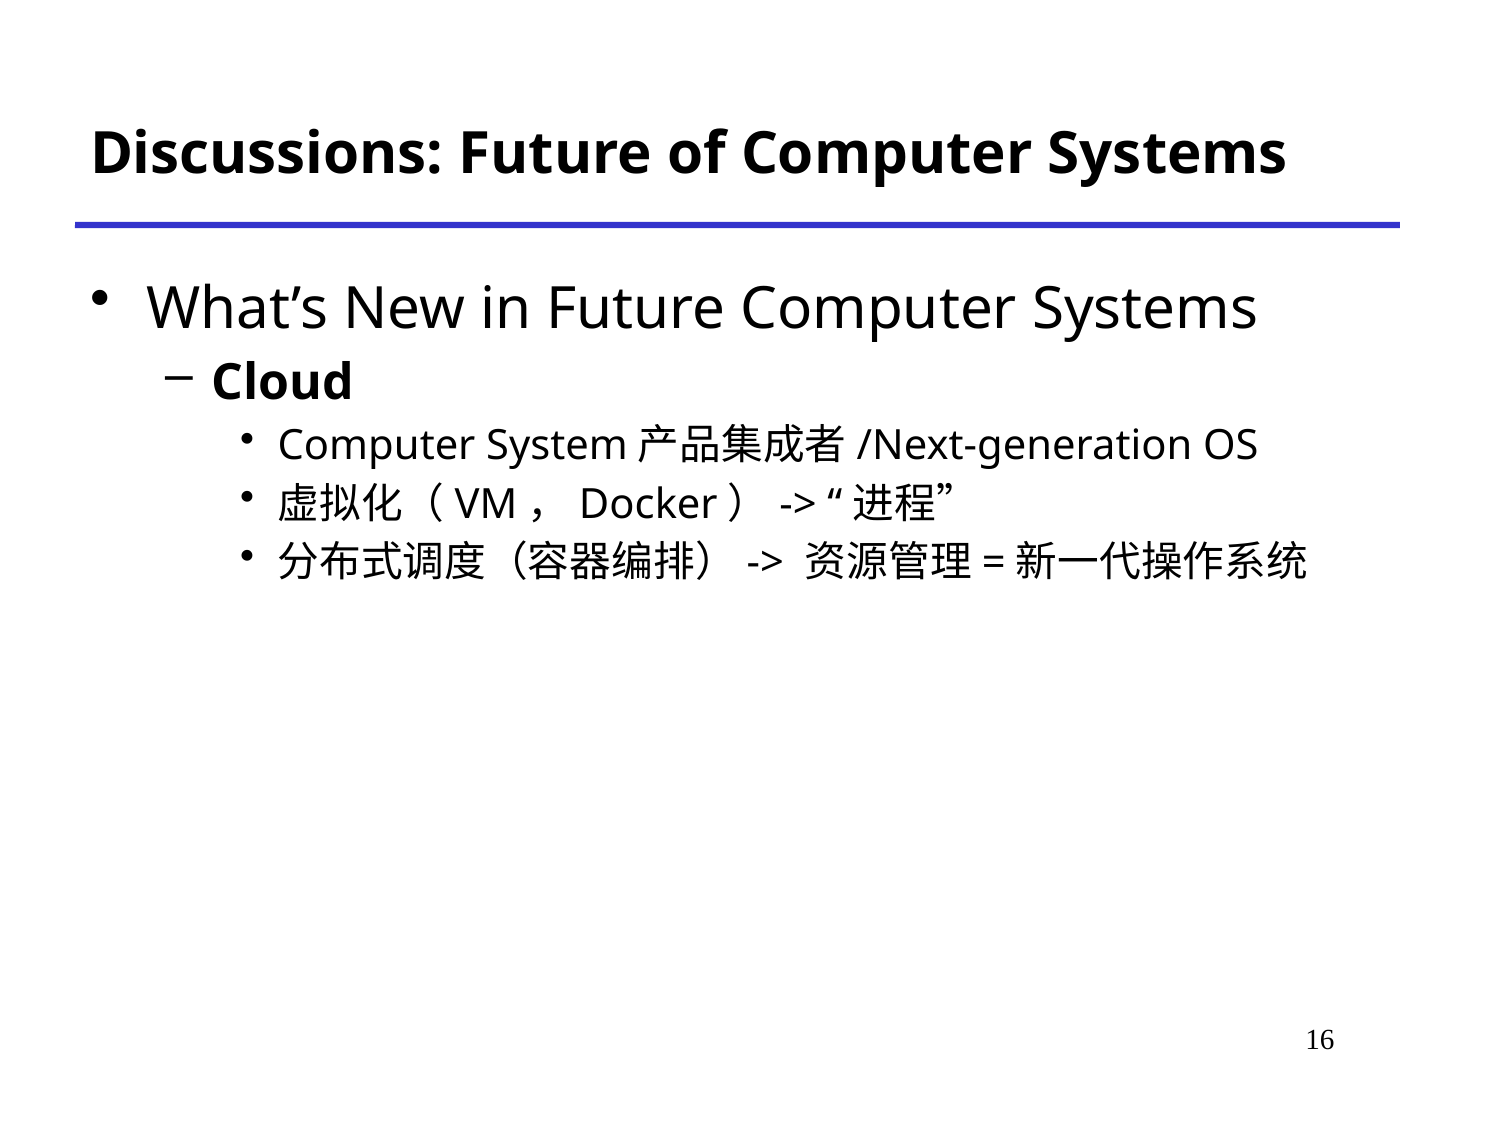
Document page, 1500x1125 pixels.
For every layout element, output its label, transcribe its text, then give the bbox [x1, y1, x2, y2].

title Discussions: Future of Computer Systems [75, 75, 1400, 225]
slide_number * [1137, 1012, 1350, 1088]
list What’s New in Future Computer Systems Cloud Computer System产品集成者/Next-generation OS 虚拟化（VM，Docker）-> “进程” 分布式调度（容器编排）-> 资源管理=新一代操作系统 [75, 262, 1438, 988]
